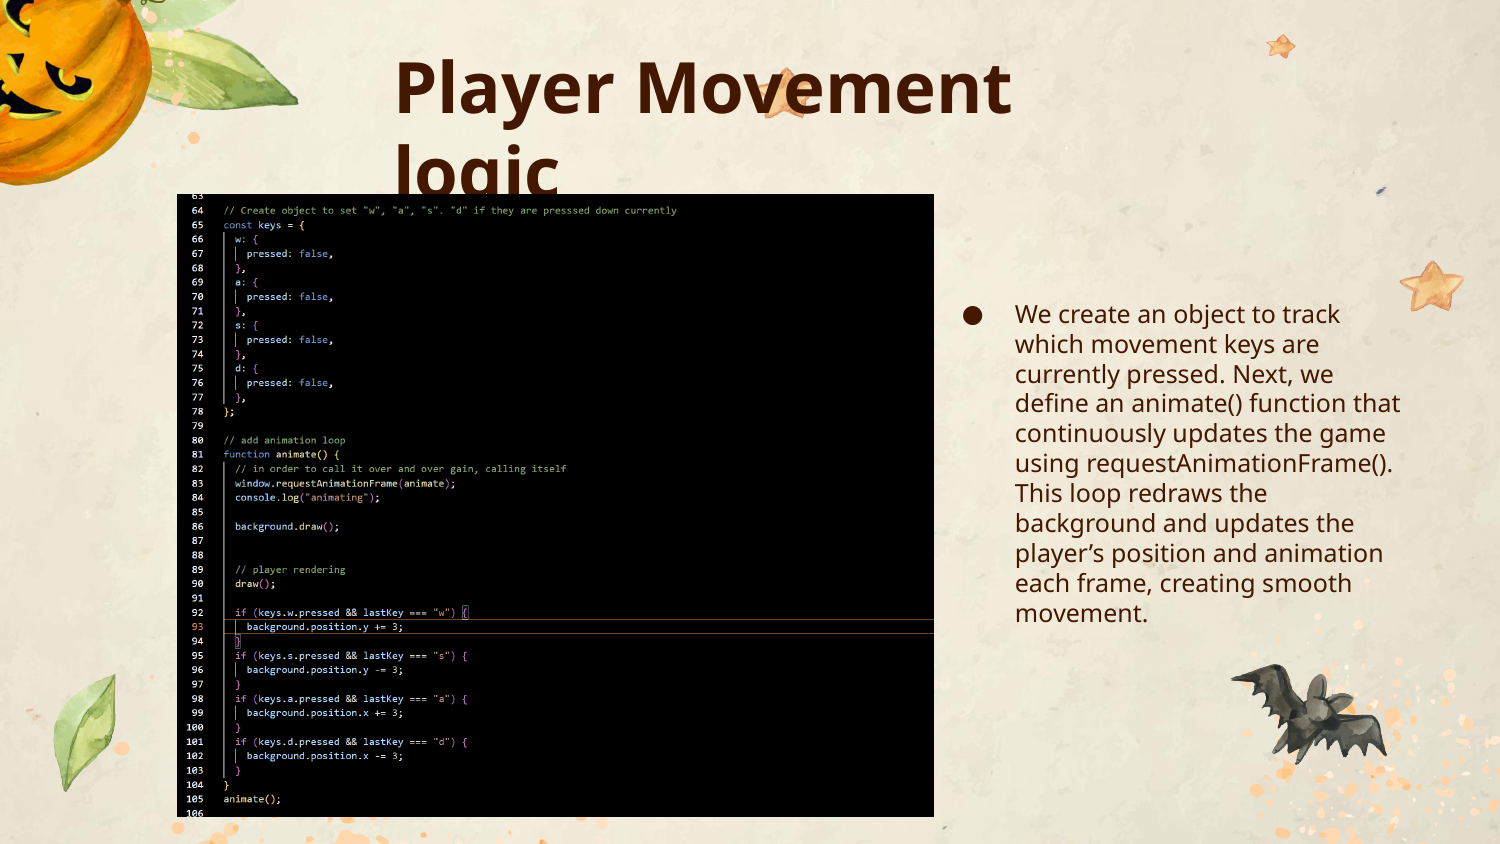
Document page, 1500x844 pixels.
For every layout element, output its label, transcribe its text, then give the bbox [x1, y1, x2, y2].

subtitle We create an object to track which movement keys are currently pressed. Next, we define an animate() function that continuously updates the game using requestAnimationFrame(). This loop redraws the background and updates the player’s position and animation each frame, creating smooth movement. [940, 283, 1418, 625]
title Player Movement logic [378, 47, 1097, 209]
picture [0, 0, 1500, 844]
